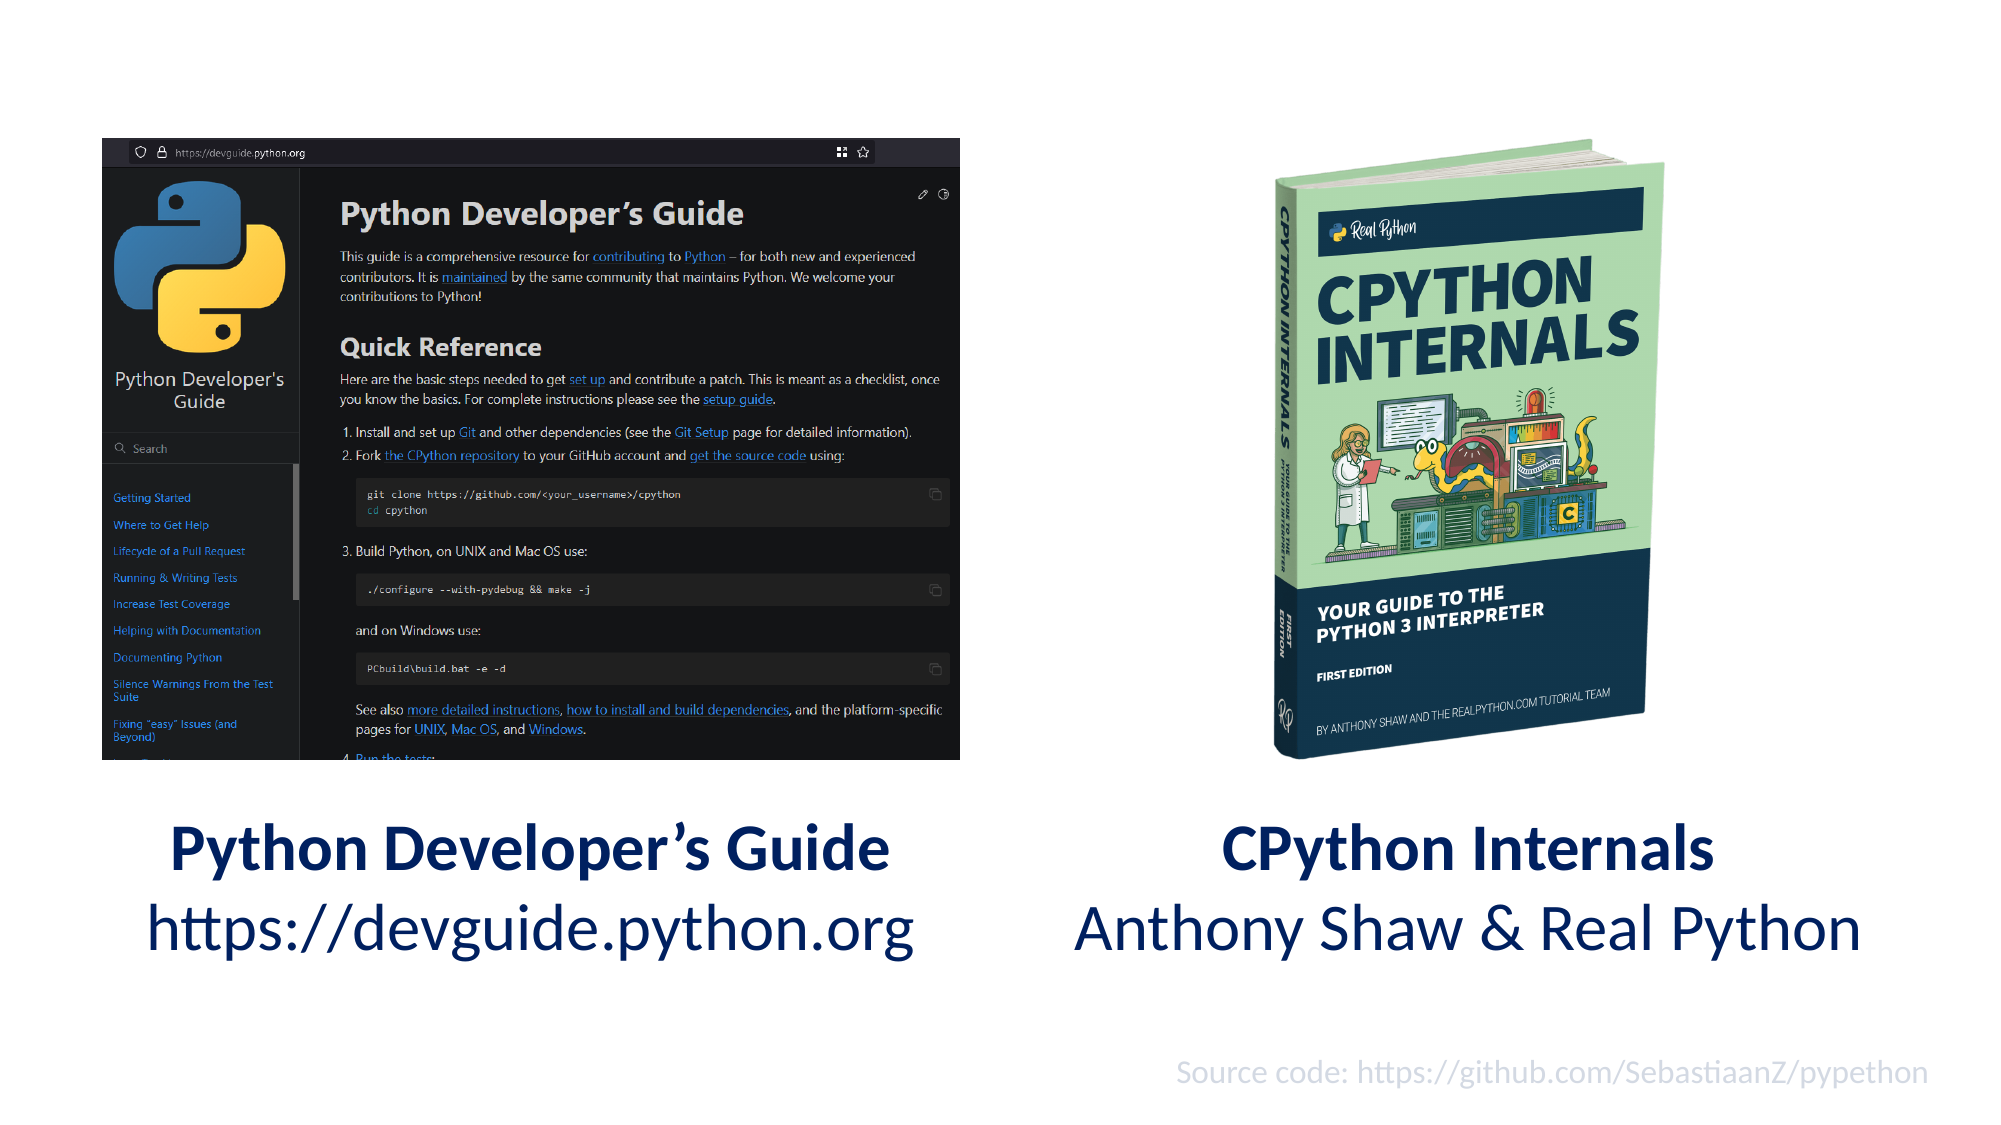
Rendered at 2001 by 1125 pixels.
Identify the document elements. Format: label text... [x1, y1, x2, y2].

picture [1273, 138, 1665, 760]
text_box CPython Internals Anthony Shaw & Real Python [1040, 796, 1898, 972]
text_box Python Developer’s Guide https://devguide.python.org [102, 796, 960, 972]
picture [102, 138, 960, 760]
footer Source code: https://github.com/SebastiaanZ/pypethon [55, 1042, 1945, 1103]
